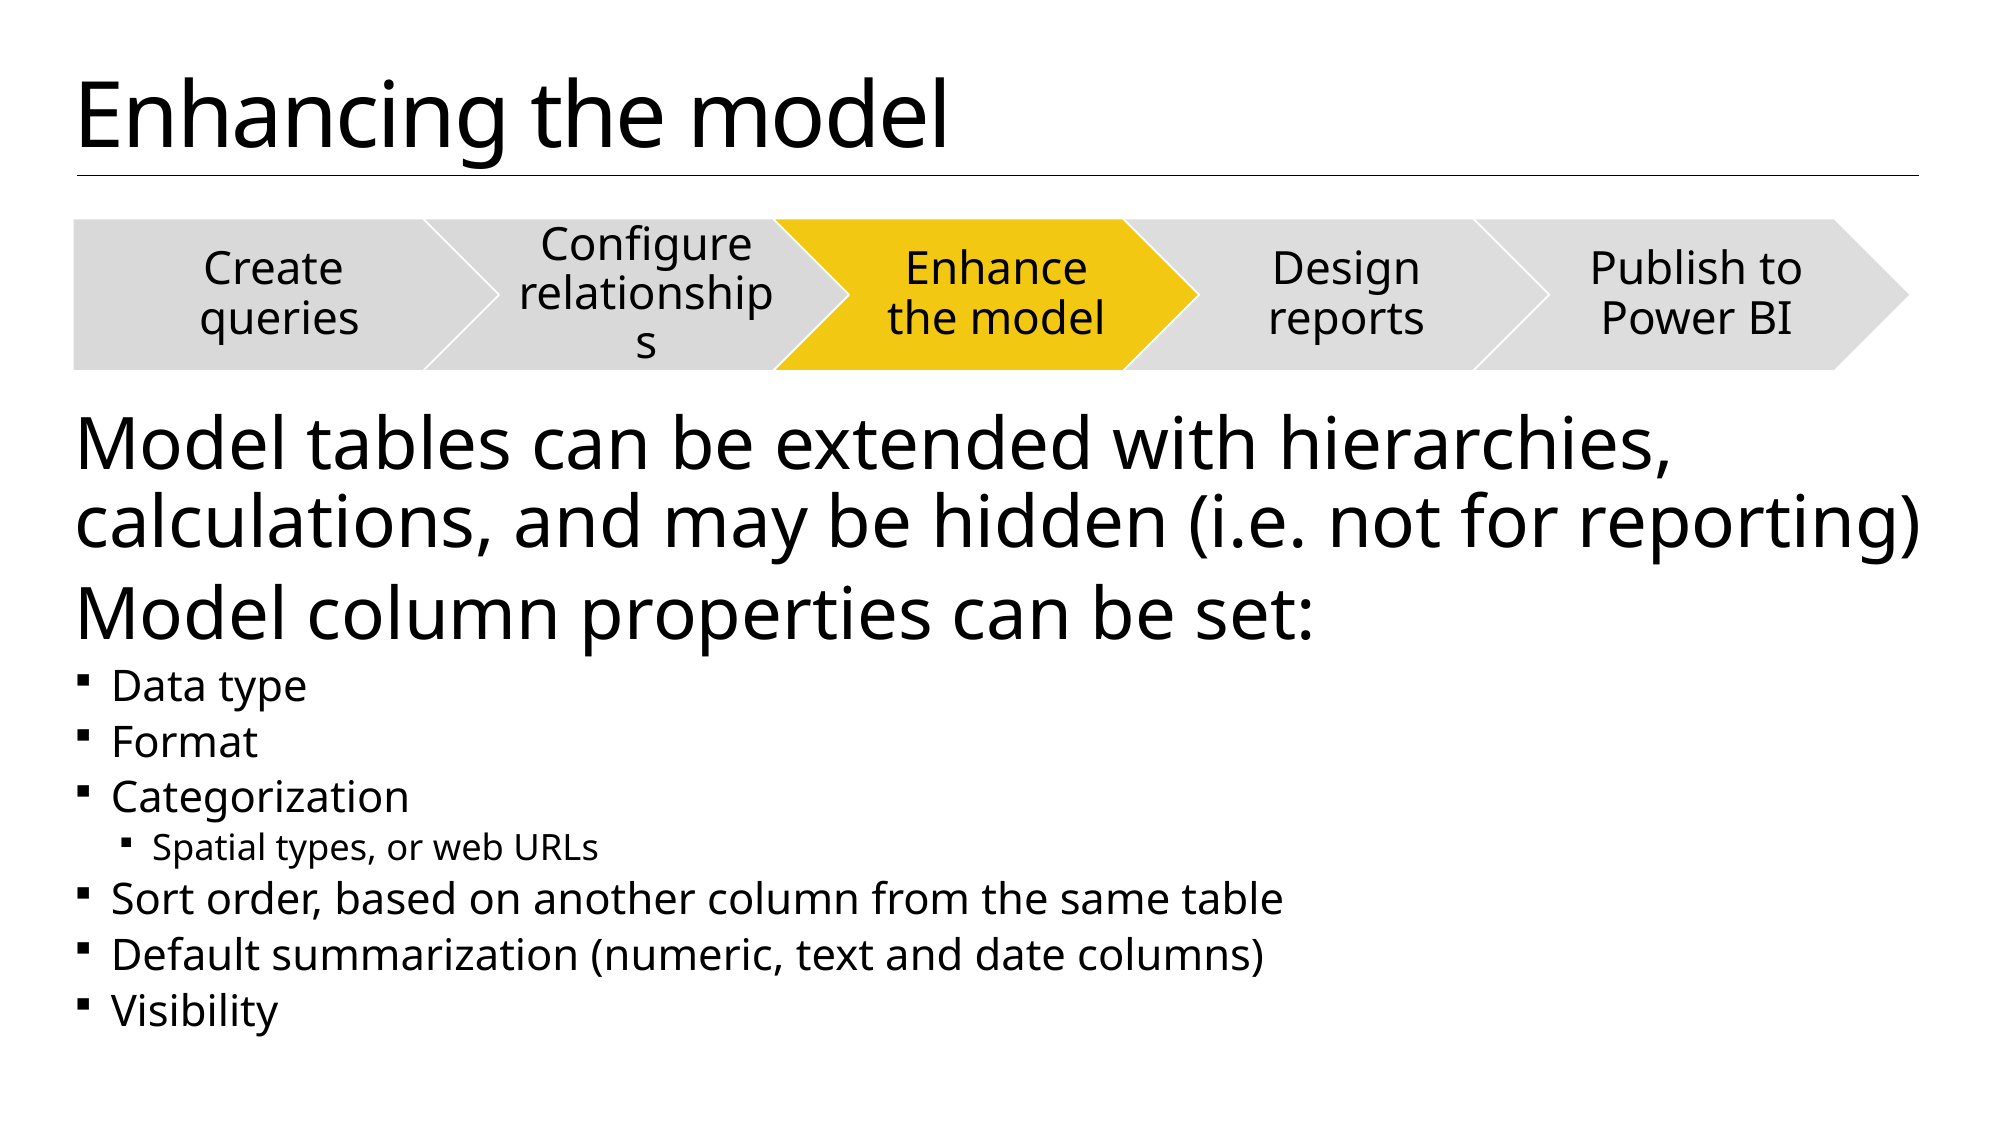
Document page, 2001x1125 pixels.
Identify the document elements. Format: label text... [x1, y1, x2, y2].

title Enhancing the model [44, 59, 1957, 178]
list Model tables can be extended with hierarchies, calculations, and may be hidden (i.e. not for reporting) Model column properties can be set: Data type Format Categorization Spatial types, or web URLs Sort order, based on another column from the same table Default summarization (numeric, text and date columns) Visibility [44, 382, 1957, 1125]
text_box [72, 218, 1911, 372]
